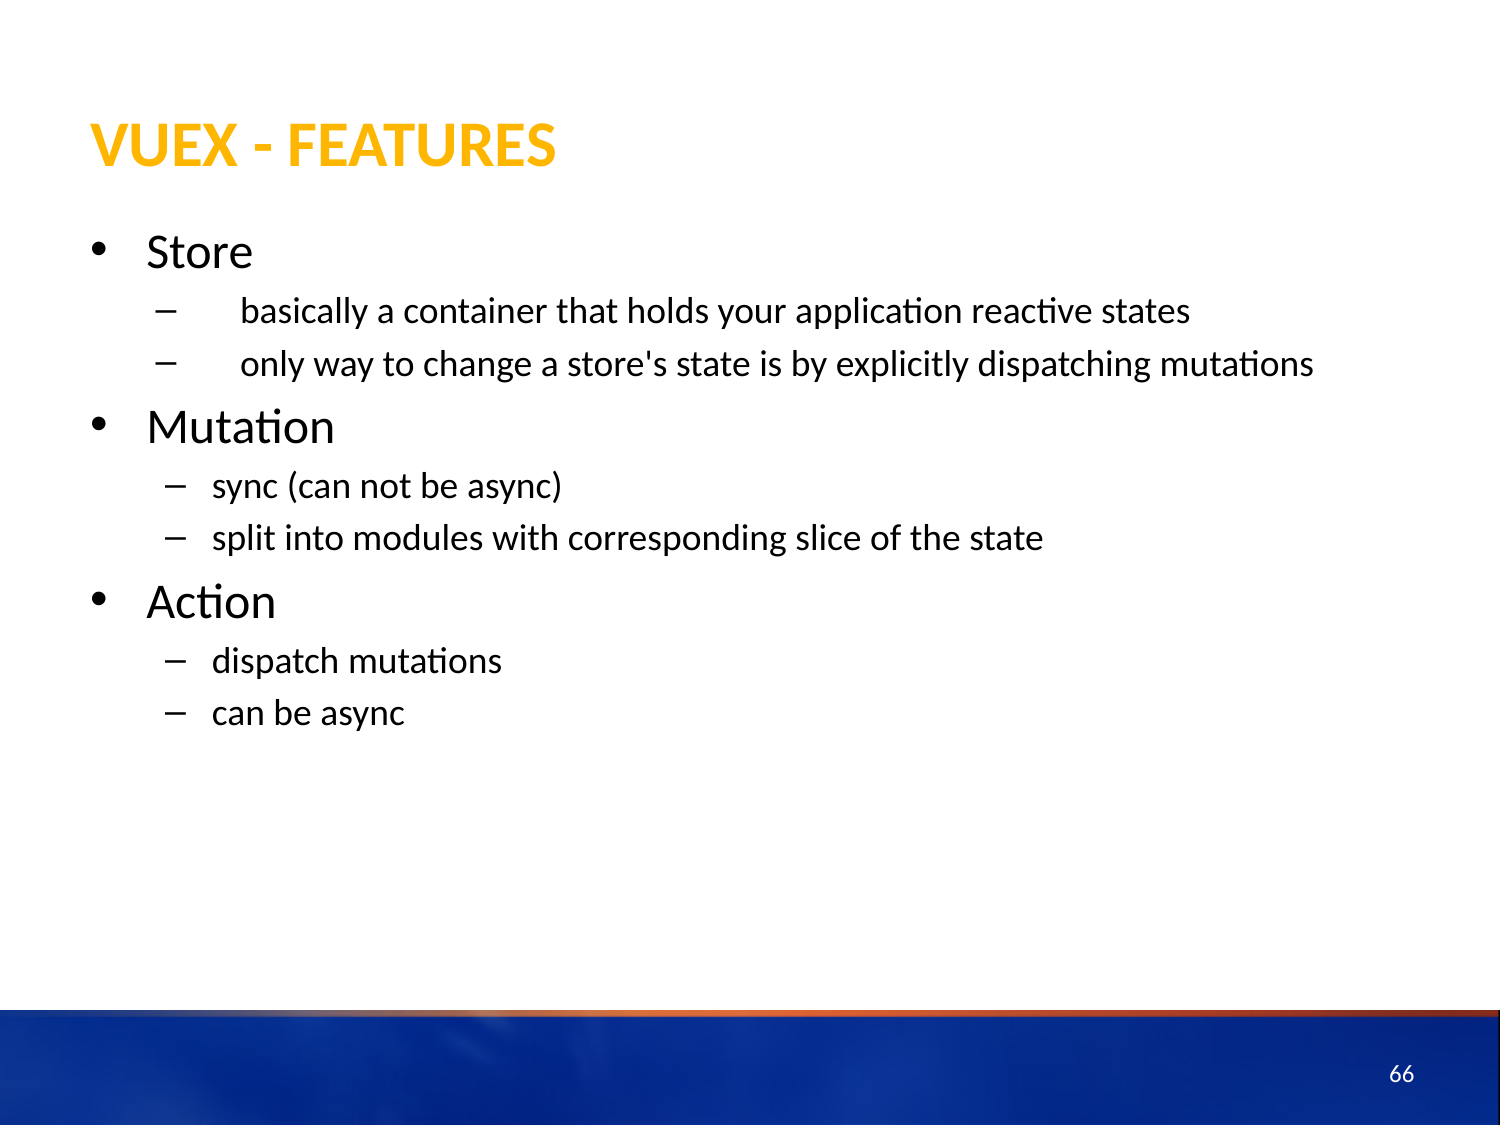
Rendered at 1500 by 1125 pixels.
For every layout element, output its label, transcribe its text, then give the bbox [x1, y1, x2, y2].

title Vuex - features [75, 93, 1425, 188]
slide_number 66 [1215, 1042, 1430, 1103]
list Store basically a container that holds your application reactive states only way to change a store's state is by explicitly dispatching mutations Mutation sync (can not be async) split into modules with corresponding slice of the state Action dispatch mutations can be async [75, 210, 1425, 1005]
picture [0, 1010, 1500, 1125]
